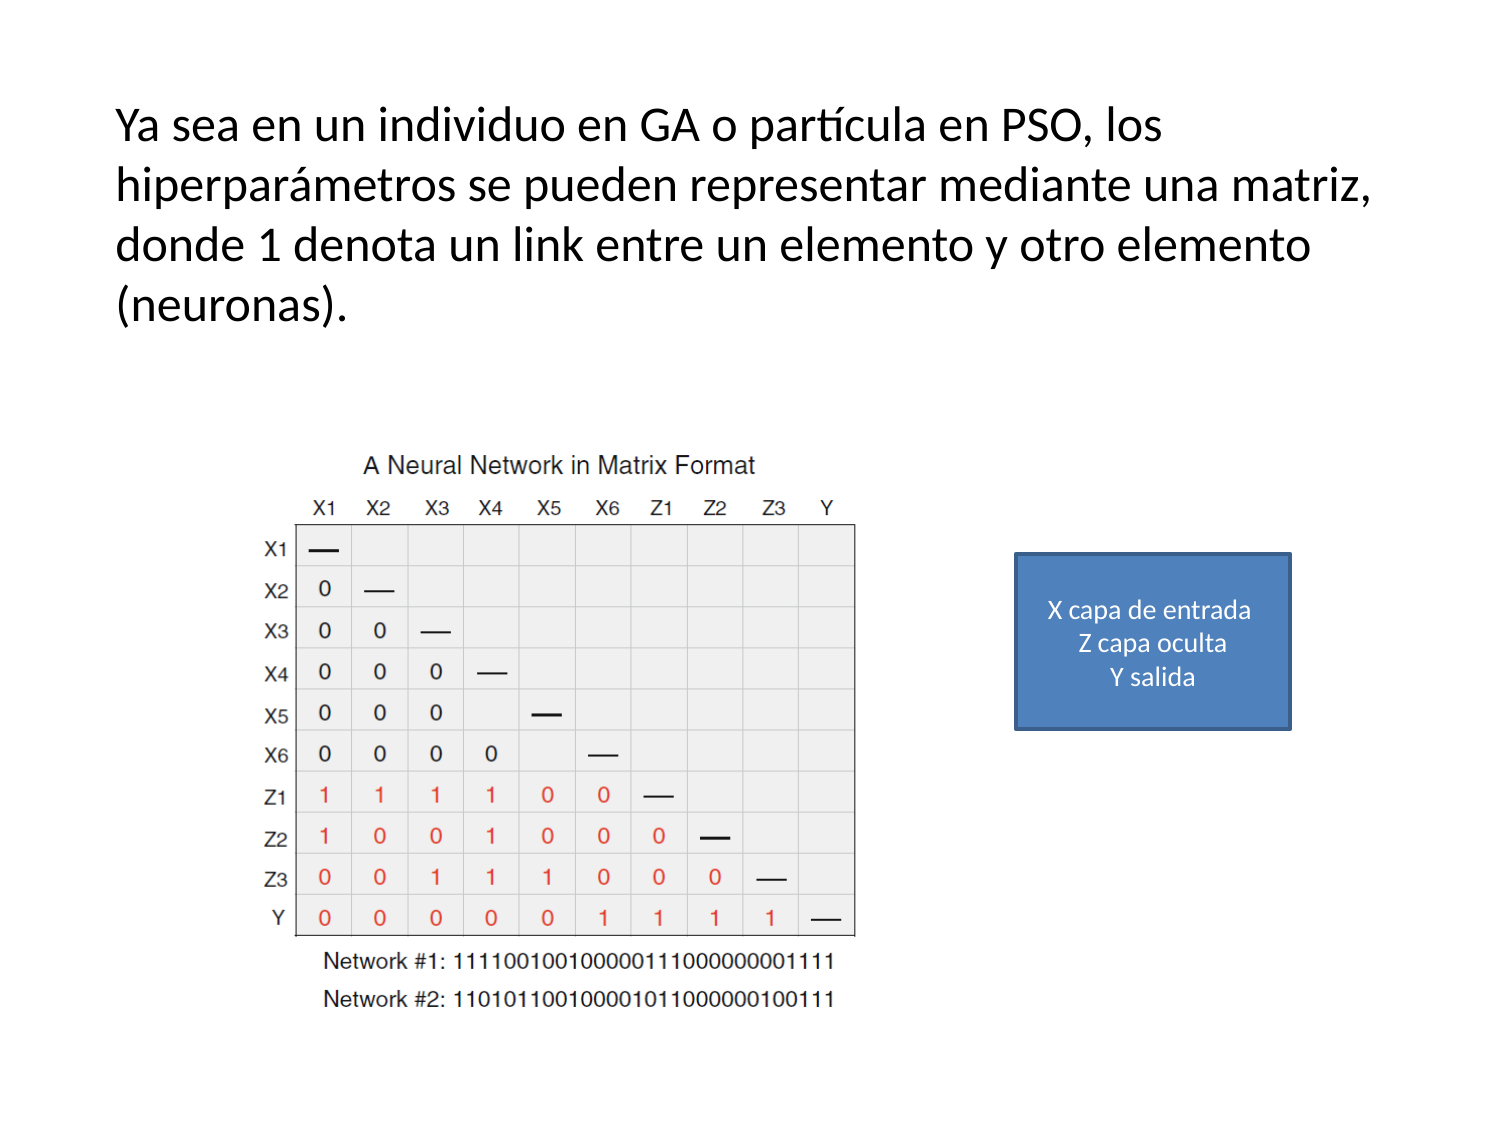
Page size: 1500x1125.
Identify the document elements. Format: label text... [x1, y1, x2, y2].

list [210, 419, 934, 1039]
text_box X capa de entrada Z capa oculta Y salida [1014, 552, 1292, 731]
title Ya sea en un individuo en GA o partícula en PSO, los hiperparámetros se pueden representar mediante una matriz, donde 1 denota un link entre un elemento y otro elemento (neuronas). [100, 118, 1451, 306]
